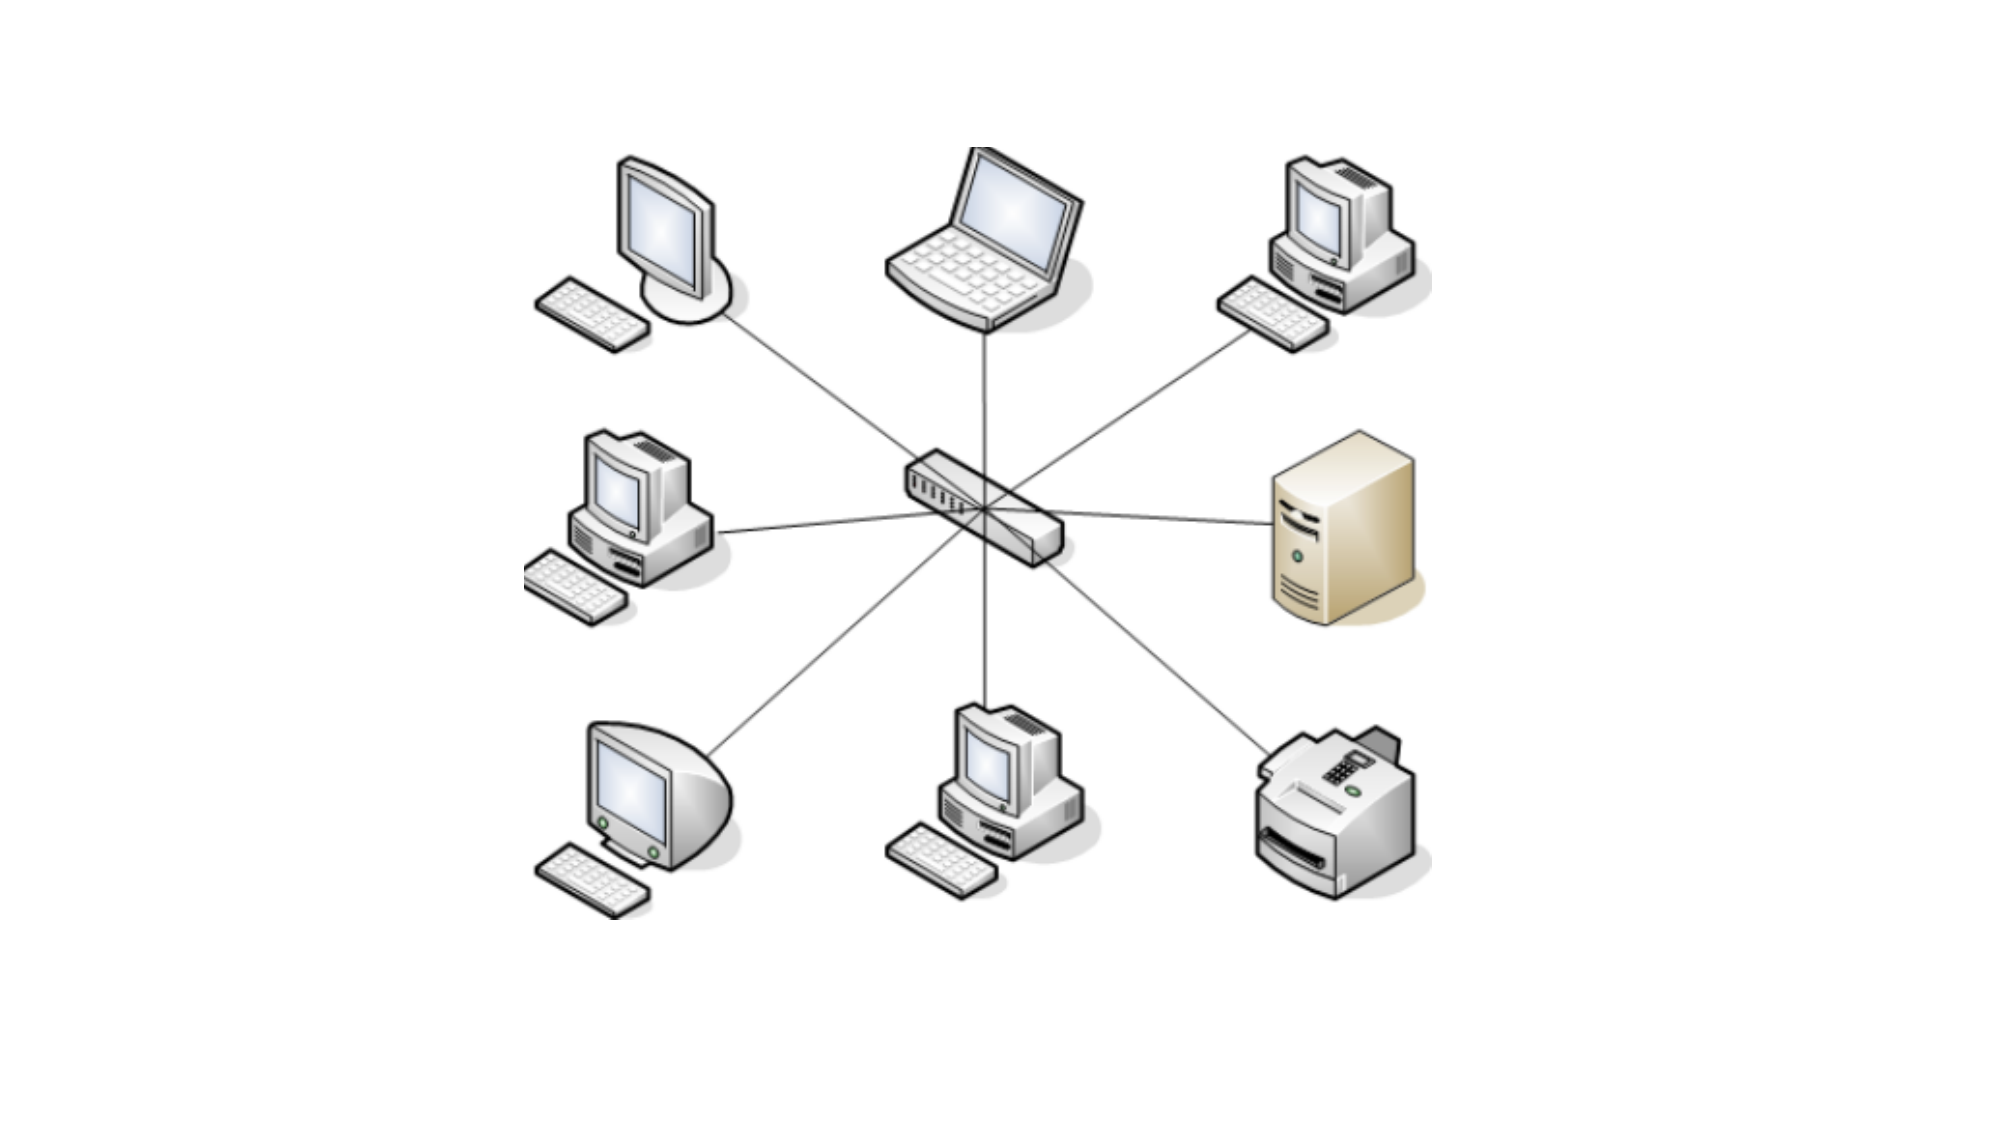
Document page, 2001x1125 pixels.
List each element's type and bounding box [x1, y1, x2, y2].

picture [524, 147, 1432, 920]
